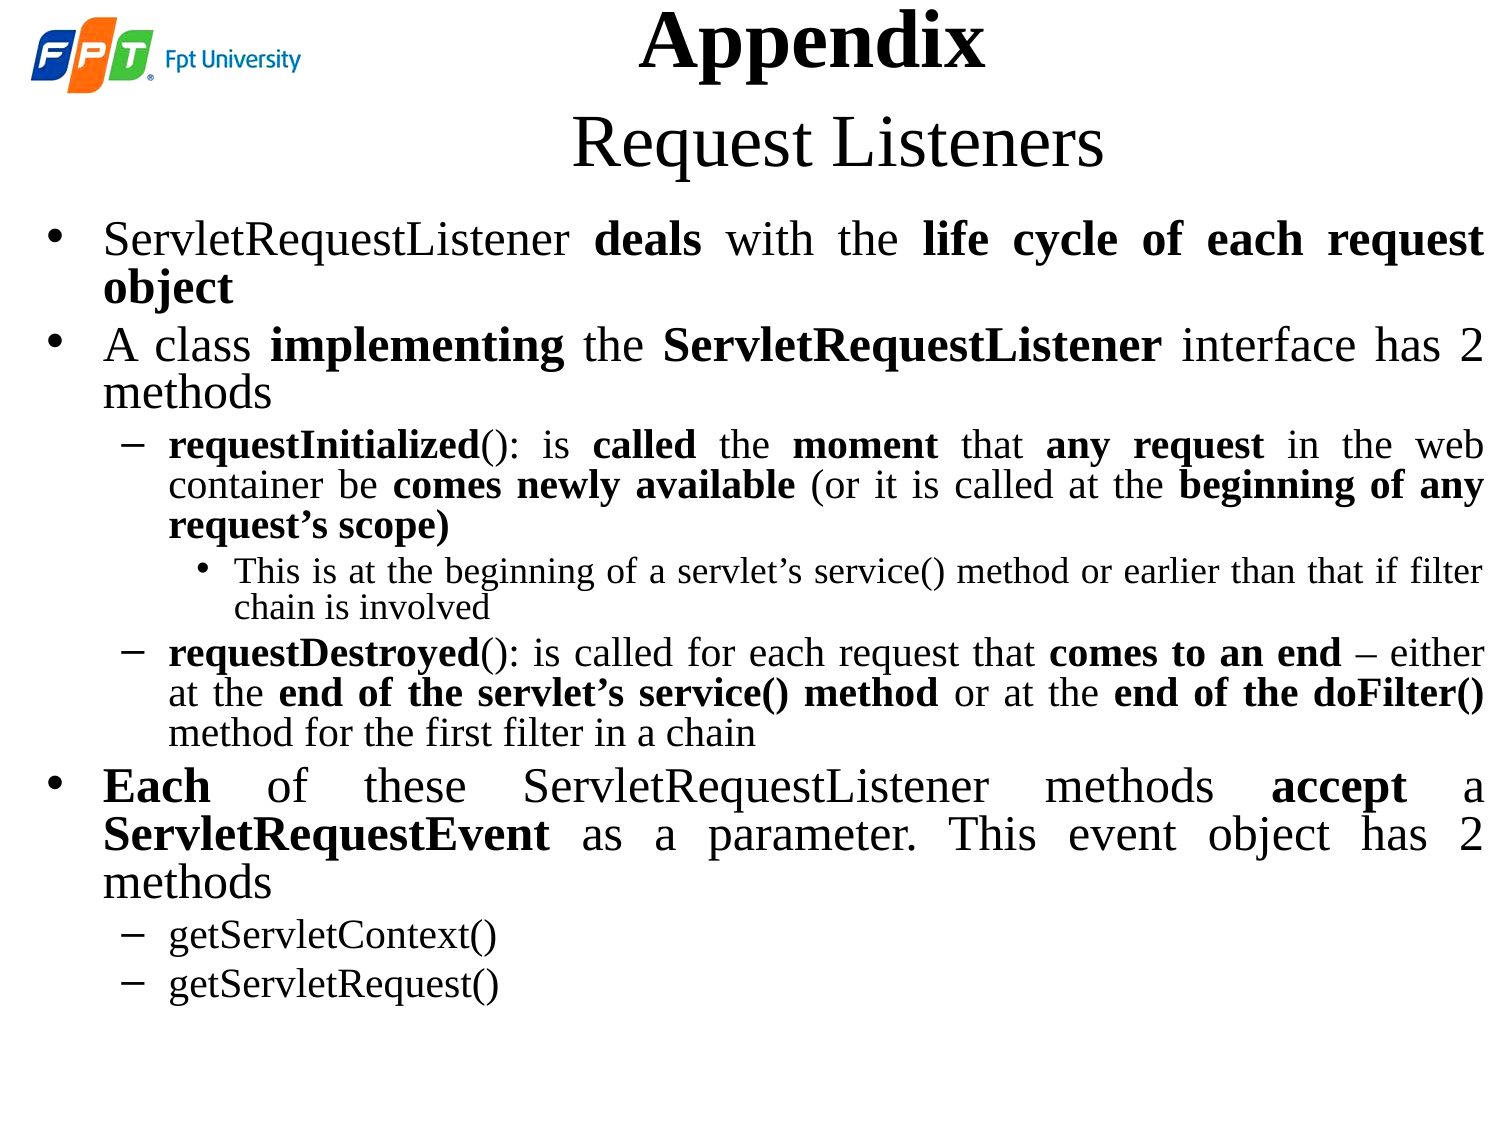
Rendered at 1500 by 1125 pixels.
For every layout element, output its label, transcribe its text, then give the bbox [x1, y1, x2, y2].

title Appendix Request Listeners [150, 0, 1500, 182]
list ServletRequestListener deals with the life cycle of each request object A class implementing the ServletRequestListener interface has 2 methods requestInitialized(): is called the moment that any request in the web container be comes newly available (or it is called at the beginning of any request’s scope) This is at the beginning of a servlet’s service() method or earlier than that if filter chain is involved requestDestroyed(): is called for each request that comes to an end – either at the end of the servlet’s service() method or at the end of the doFilter() method for the first filter in a chain Each of these ServletRequestListener methods accept a ServletRequestEvent as a parameter. This event object has 2 methods getServletContext() getServletRequest() [31, 209, 1500, 1104]
picture [0, 0, 150, 122]
